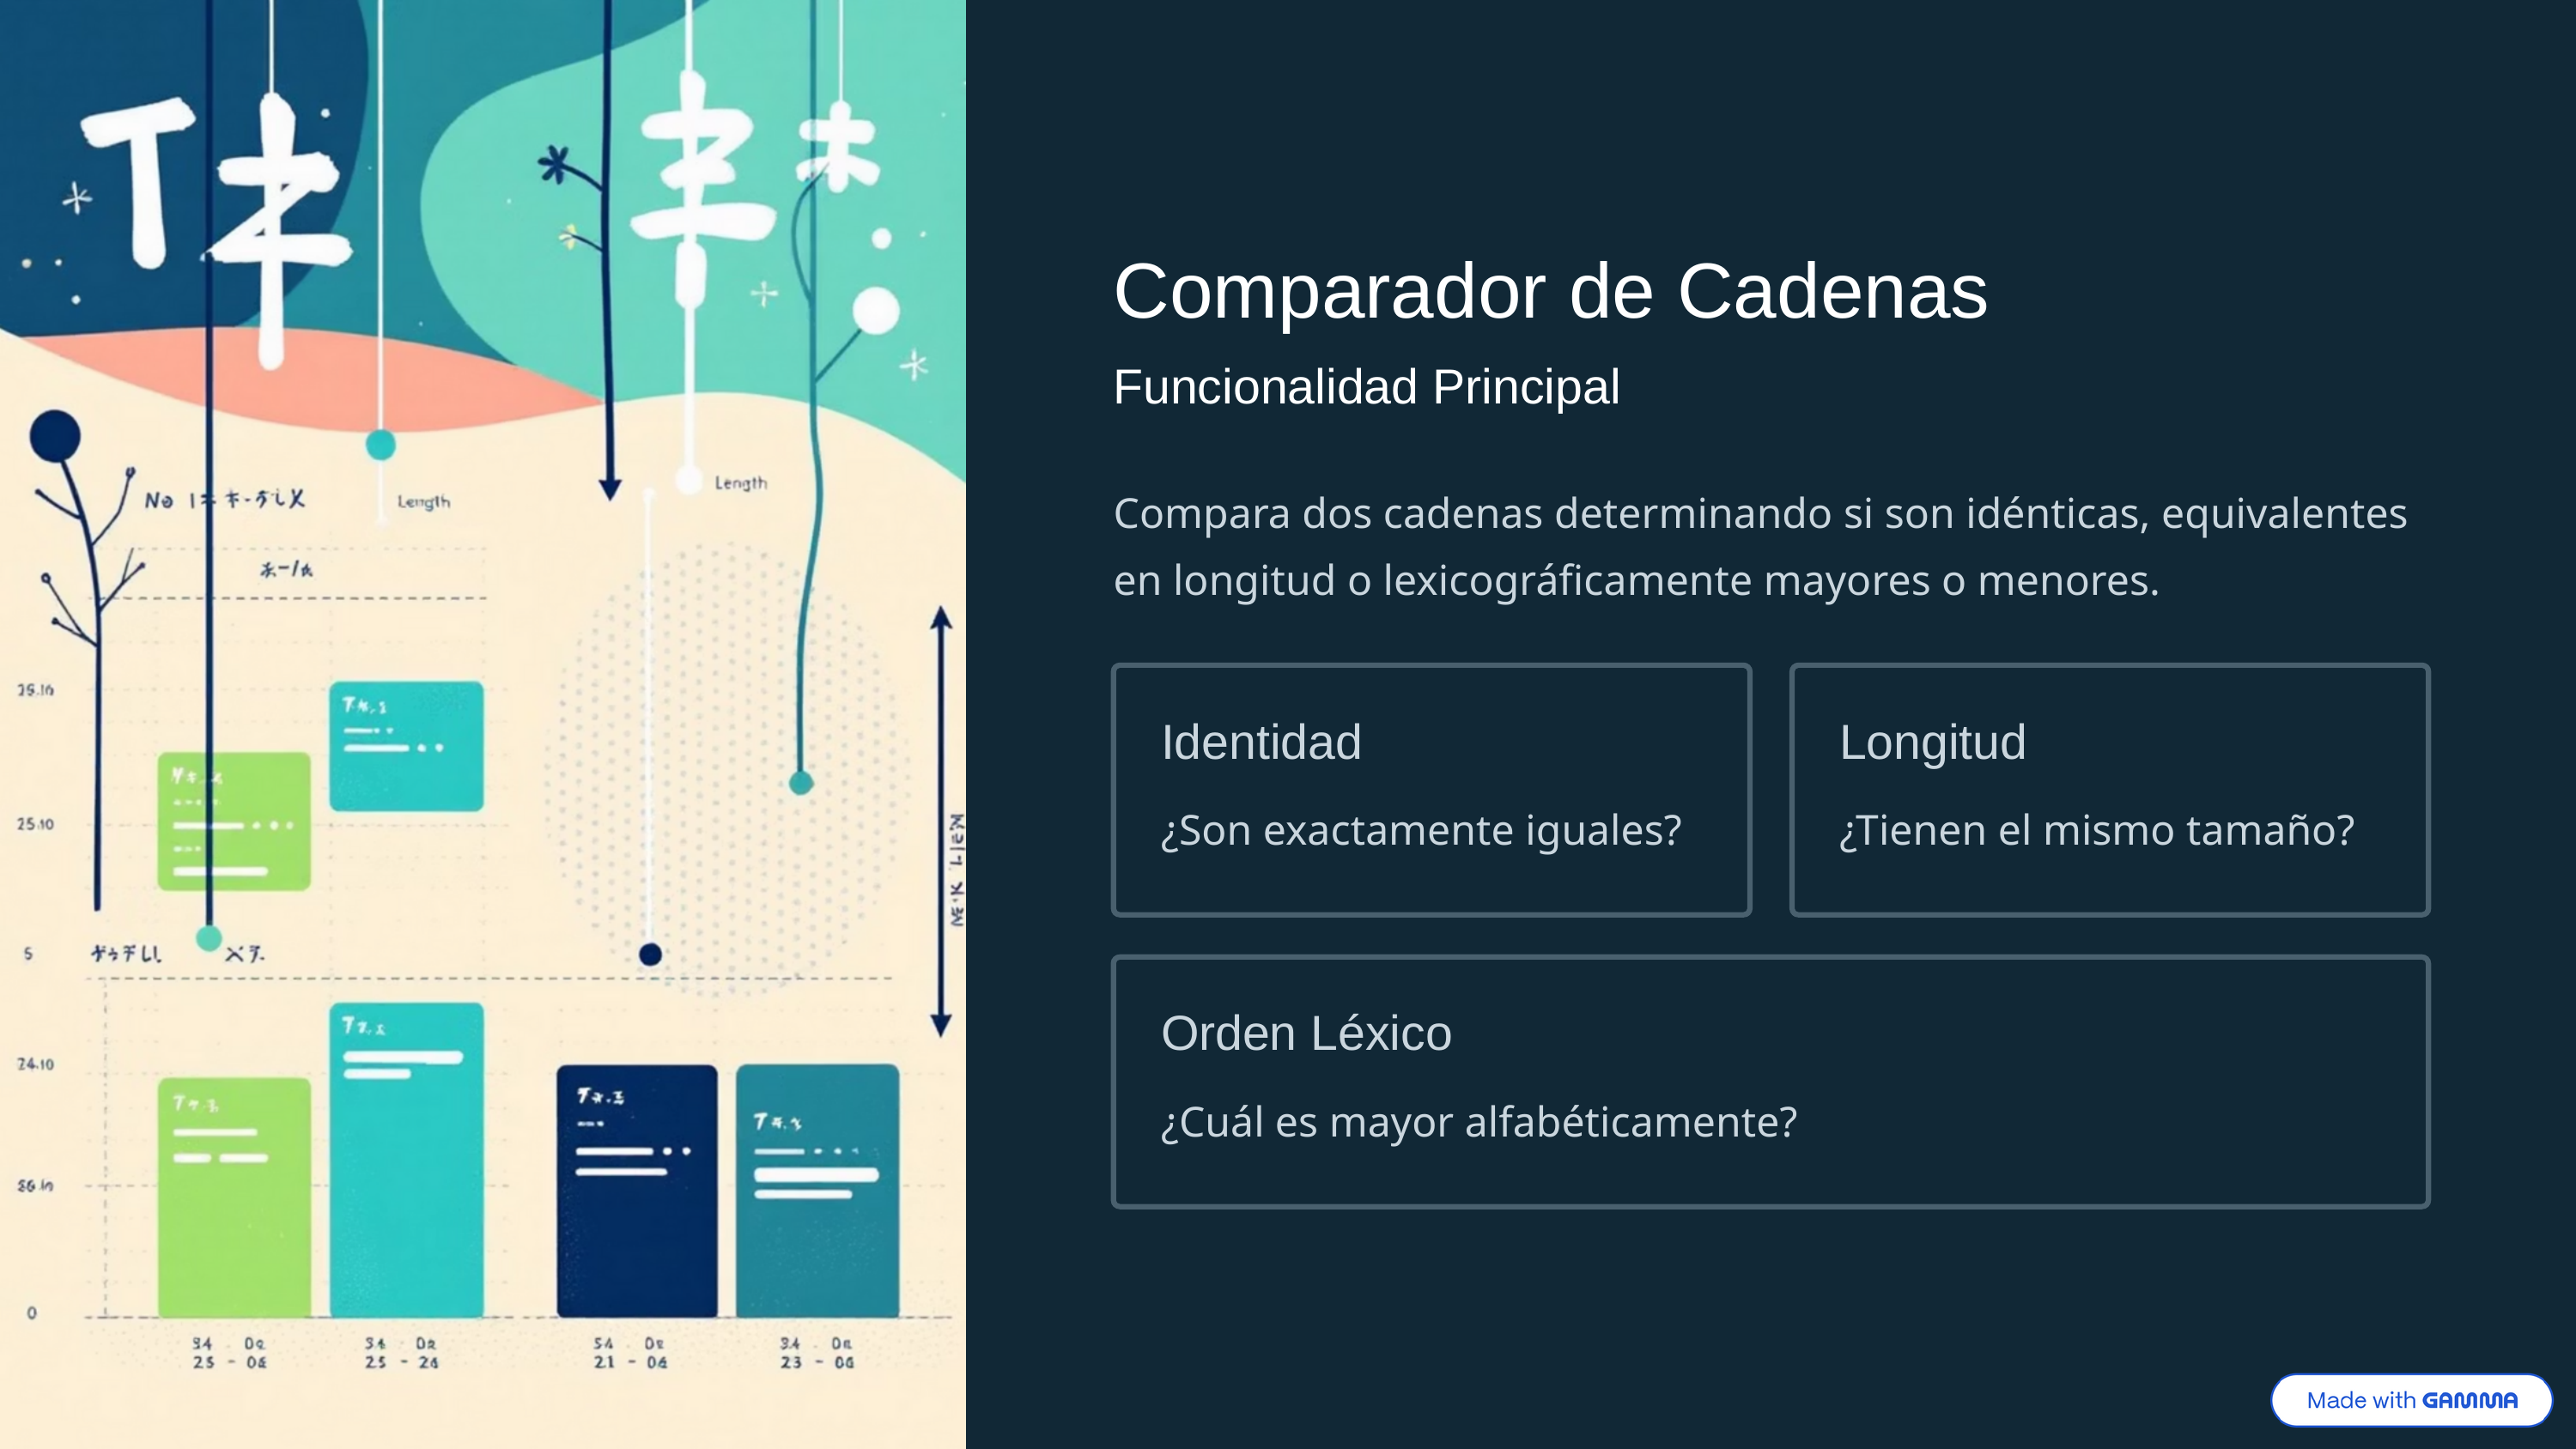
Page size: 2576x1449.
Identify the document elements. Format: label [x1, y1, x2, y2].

text_box [967, 0, 2576, 1449]
text_box [0, 0, 967, 1449]
text_box [2260, 1363, 2565, 1437]
text_box [1110, 954, 2432, 1210]
text_box [1789, 662, 2432, 919]
text_box [1110, 662, 1753, 919]
